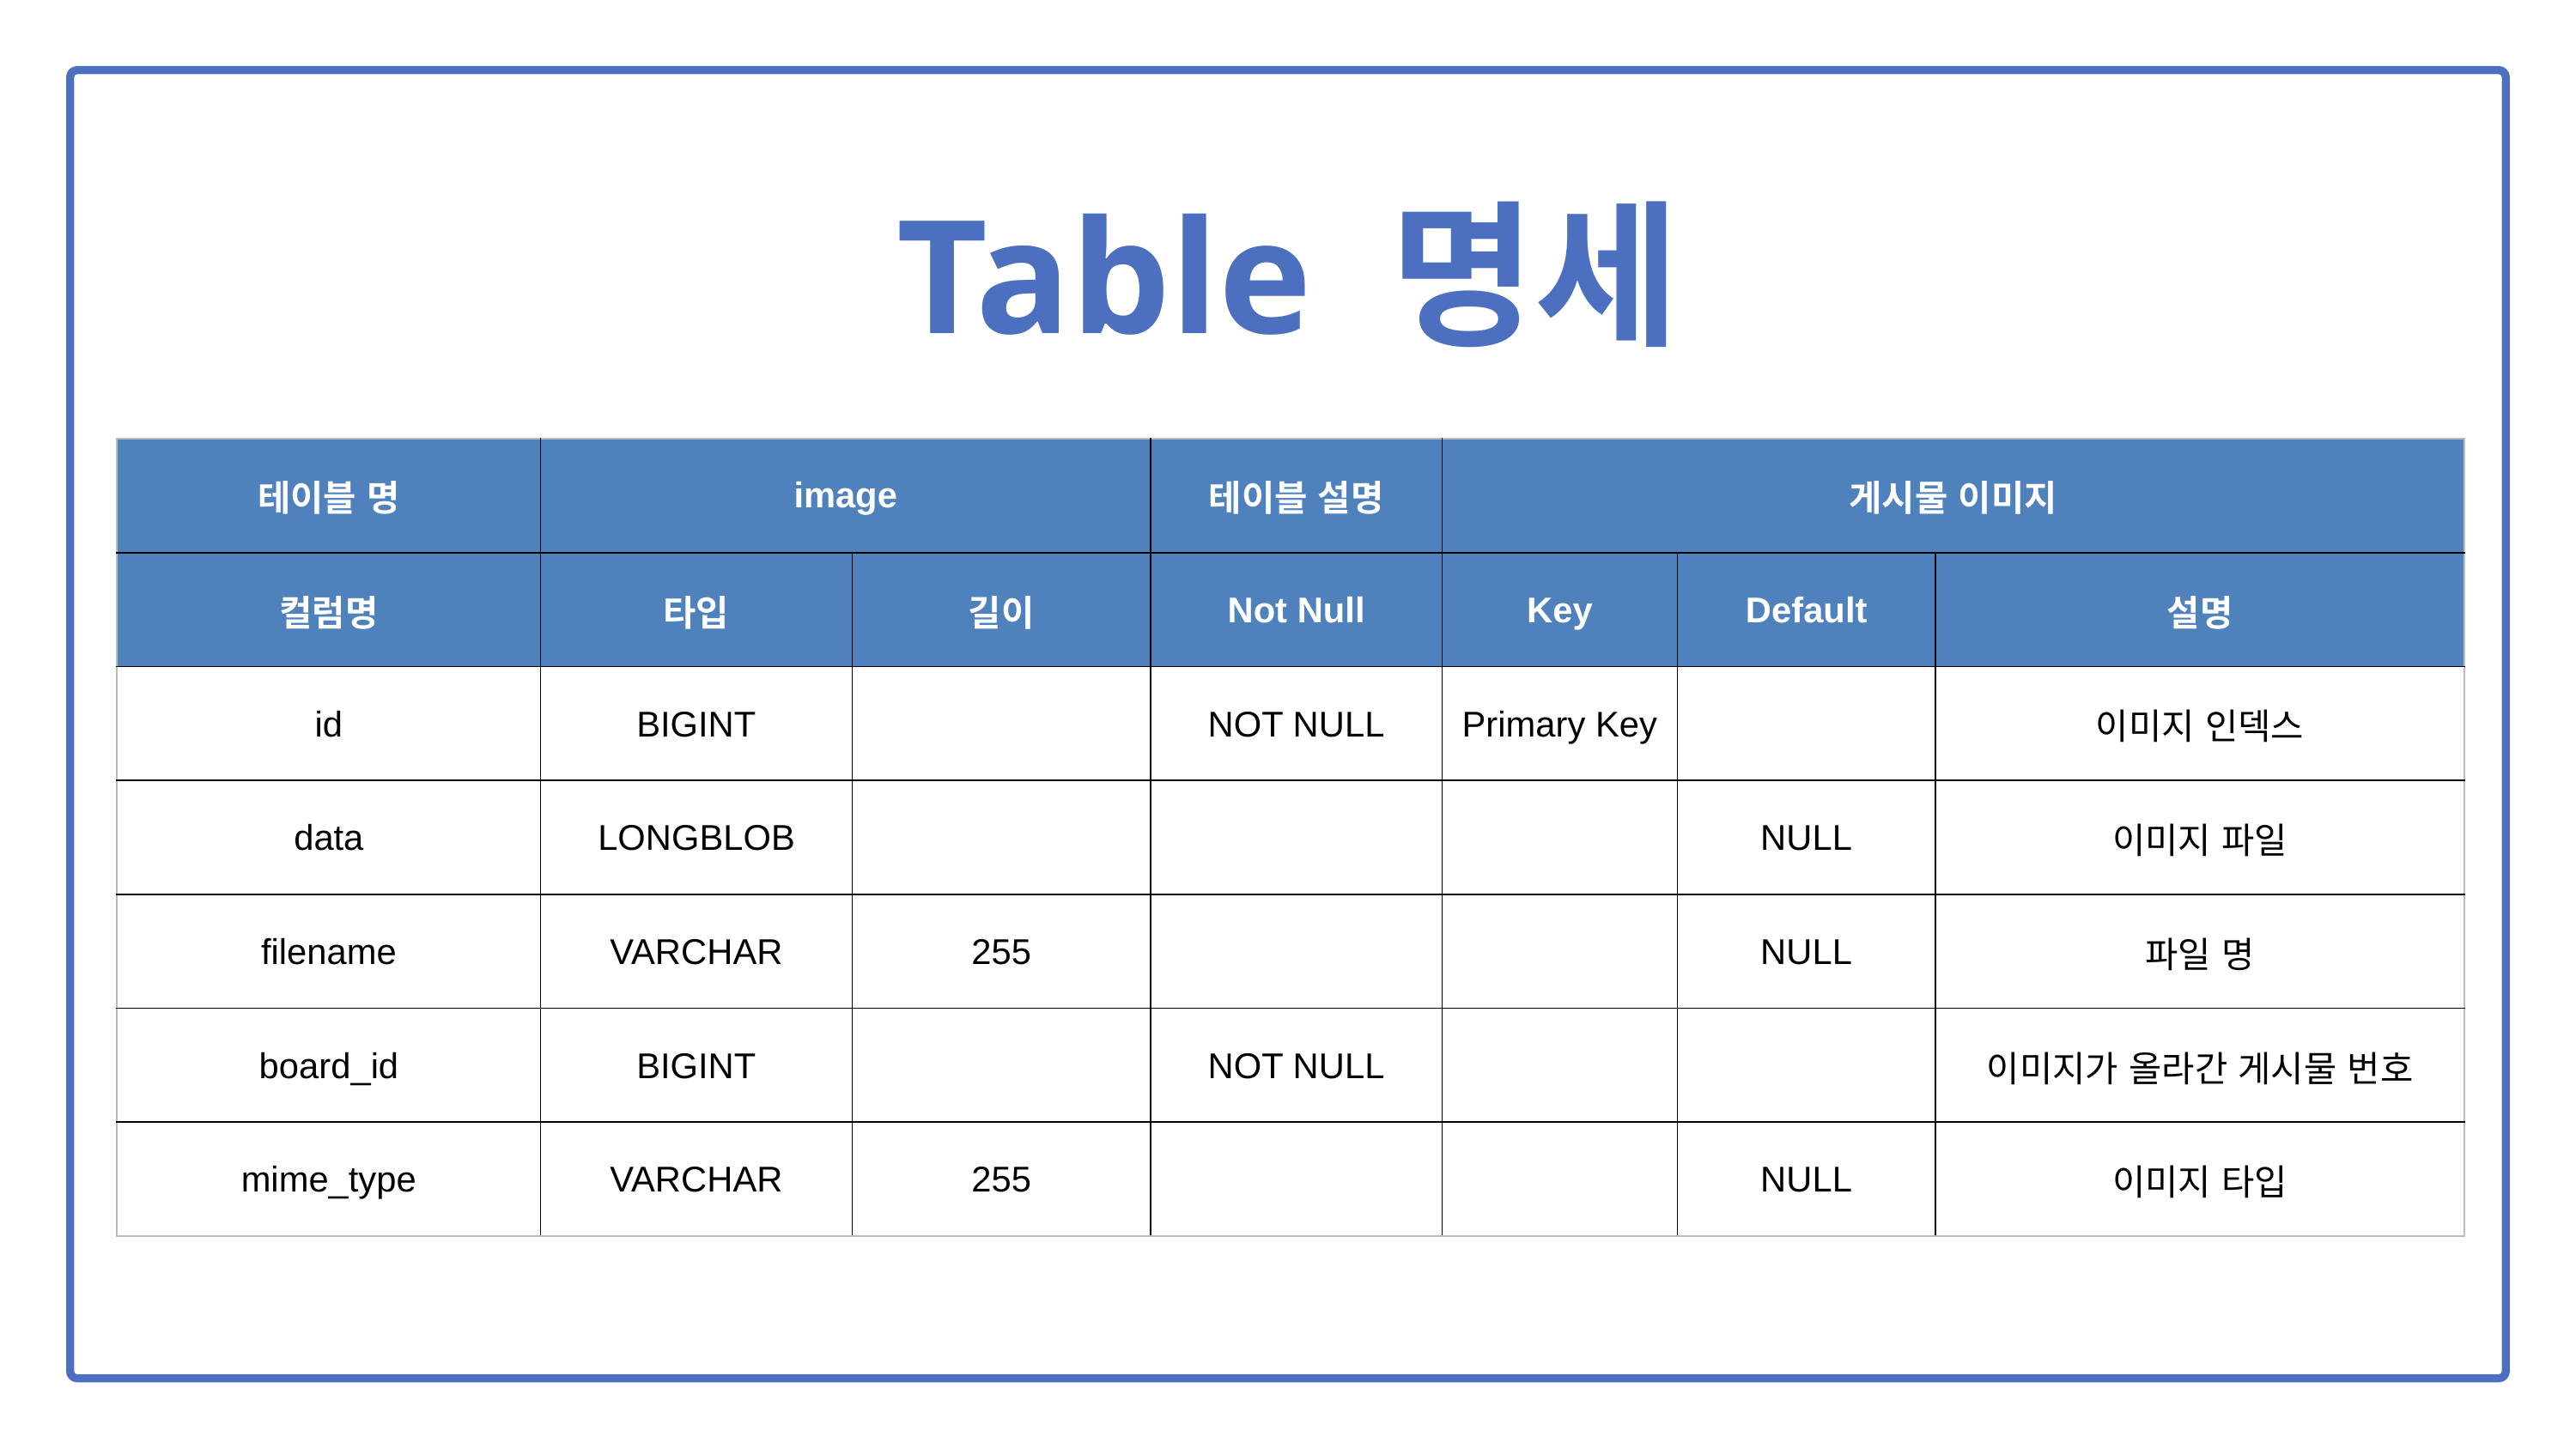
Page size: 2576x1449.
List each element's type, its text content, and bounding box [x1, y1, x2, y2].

table_cell 이미지가 올라간 게시물 번호 [1936, 1009, 2464, 1121]
table_cell NULL [1678, 895, 1935, 1008]
table_cell 타입 [541, 554, 852, 666]
table_cell 255 [853, 1123, 1150, 1235]
table_cell mime_type [118, 1123, 540, 1235]
table_cell NOT NULL [1151, 667, 1442, 779]
table_cell 이미지 타입 [1936, 1123, 2464, 1235]
table_cell BIGINT [541, 1009, 852, 1121]
table_cell [1678, 667, 1935, 779]
table_cell 길이 [853, 554, 1150, 666]
table_cell [853, 1009, 1150, 1121]
table_cell BIGINT [541, 667, 852, 779]
table_cell VARCHAR [541, 895, 852, 1008]
table_cell 이미지 인덱스 [1936, 667, 2464, 779]
table_cell data [118, 781, 540, 894]
table_cell [853, 667, 1150, 779]
table_cell Not Null [1151, 554, 1442, 666]
table_header 테이블 명 [118, 440, 540, 552]
table_cell 255 [853, 895, 1150, 1008]
table_header 게시물 이미지 [1443, 440, 2464, 552]
table_cell 컬럼명 [118, 554, 540, 666]
table_cell VARCHAR [541, 1123, 852, 1235]
table_cell Primary Key [1443, 667, 1677, 779]
table_cell [1443, 1009, 1677, 1121]
table_cell [1151, 1123, 1442, 1235]
table_cell [1443, 1123, 1677, 1235]
table_cell id [118, 667, 540, 779]
table_cell Default [1678, 554, 1935, 666]
table_cell 이미지 파일 [1936, 781, 2464, 894]
text_box Table 명세 [77, 142, 2500, 365]
table_cell 설명 [1936, 554, 2464, 666]
table_cell [853, 781, 1150, 894]
table_cell [1443, 781, 1677, 894]
table_cell board_id [118, 1009, 540, 1121]
table_cell NULL [1678, 781, 1935, 894]
table_cell [1678, 1009, 1935, 1121]
text_box [70, 70, 2506, 1379]
table_cell [1151, 895, 1442, 1008]
table_cell LONGBLOB [541, 781, 852, 894]
table_header 테이블 설명 [1151, 440, 1442, 552]
table_header image [541, 440, 1150, 552]
table_cell NULL [1678, 1123, 1935, 1235]
table_cell Key [1443, 554, 1677, 666]
table_cell filename [118, 895, 540, 1008]
table_cell 파일 명 [1936, 895, 2464, 1008]
table_cell NOT NULL [1151, 1009, 1442, 1121]
table_cell [1443, 895, 1677, 1008]
table_cell [1151, 781, 1442, 894]
